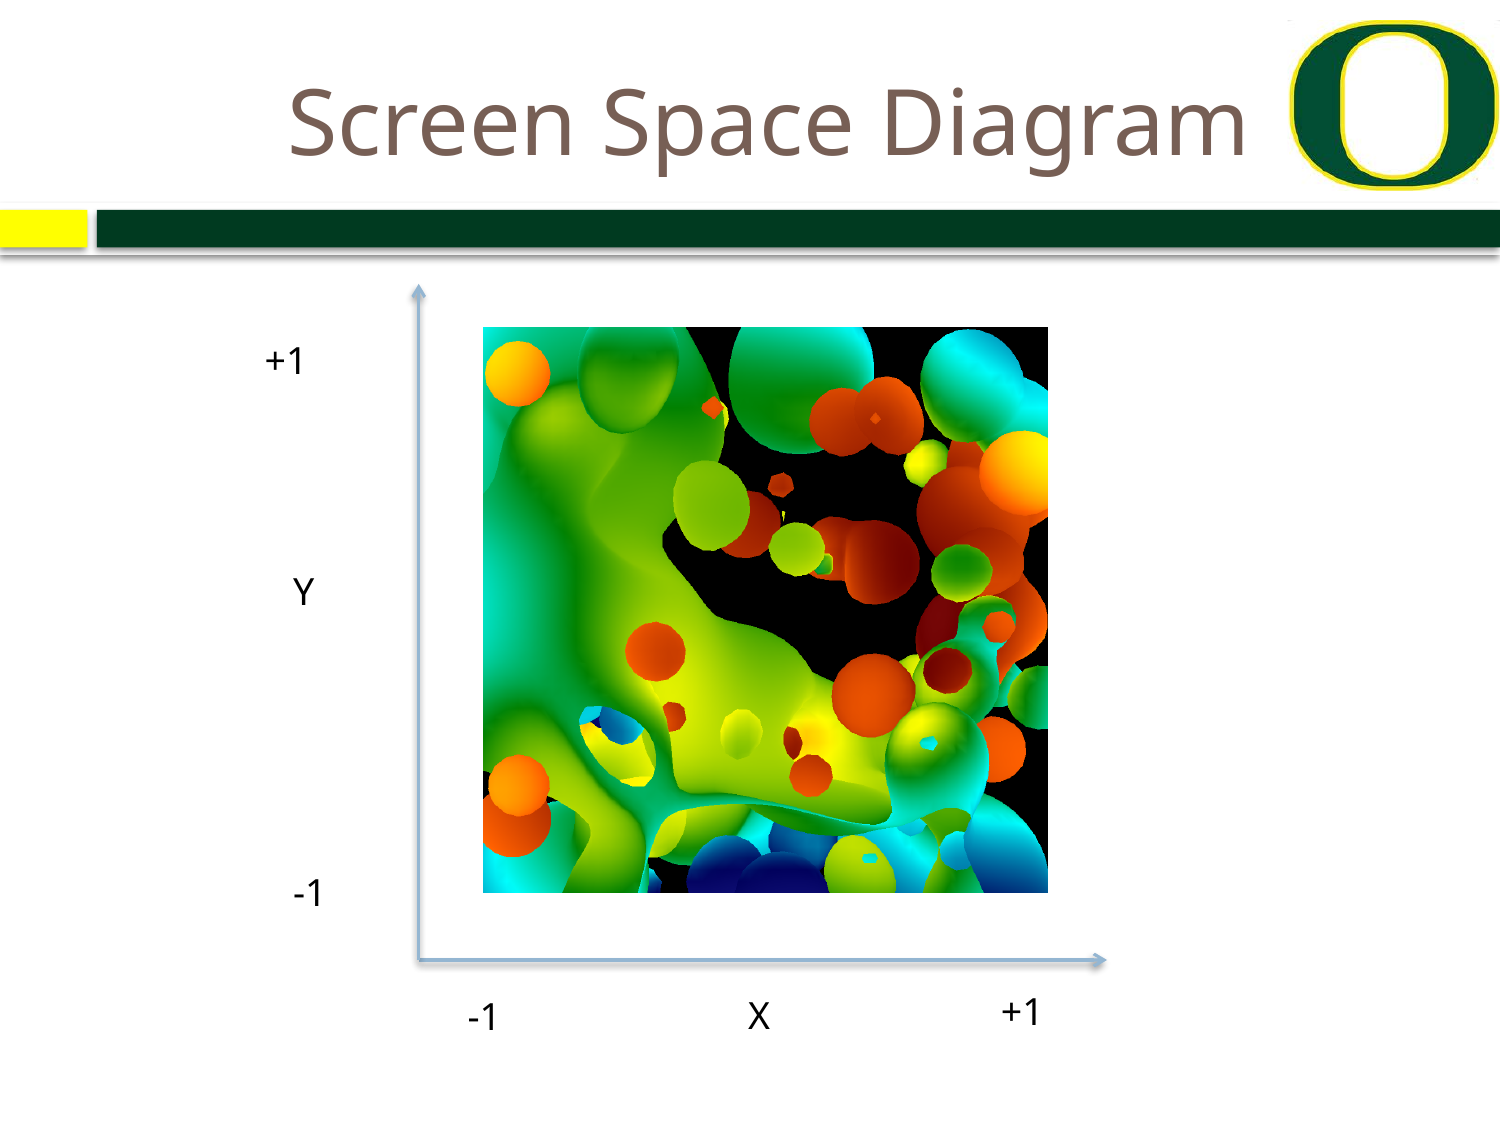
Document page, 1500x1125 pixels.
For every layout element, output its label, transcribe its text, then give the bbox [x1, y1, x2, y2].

picture [483, 327, 1049, 893]
picture [1287, 20, 1500, 191]
title Screen Space Diagram [100, 37, 1438, 200]
text_box X [733, 984, 824, 1045]
text_box -1 [453, 985, 544, 1046]
text_box +1 [956, 980, 1139, 1041]
text_box +1 [220, 329, 403, 390]
text_box Y [278, 560, 369, 621]
text_box -1 [278, 861, 369, 922]
